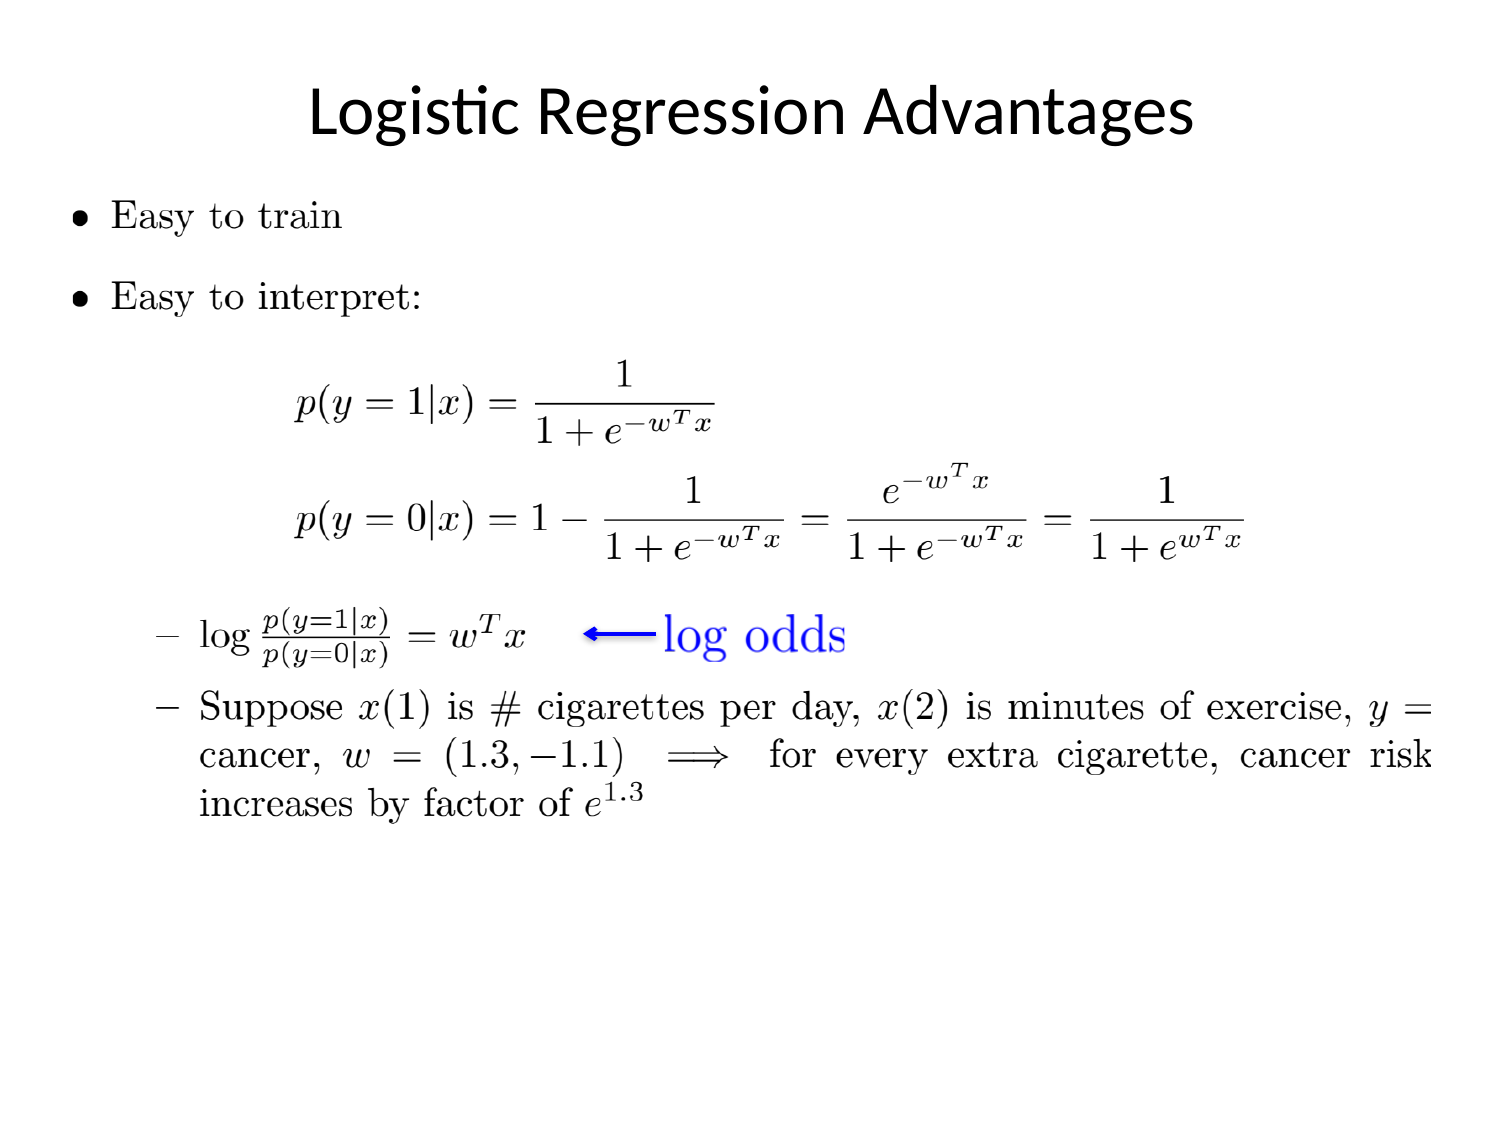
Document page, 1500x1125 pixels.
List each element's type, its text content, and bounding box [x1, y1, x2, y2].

title Logistic Regression Advantages [77, 12, 1428, 198]
picture [72, 199, 1432, 852]
